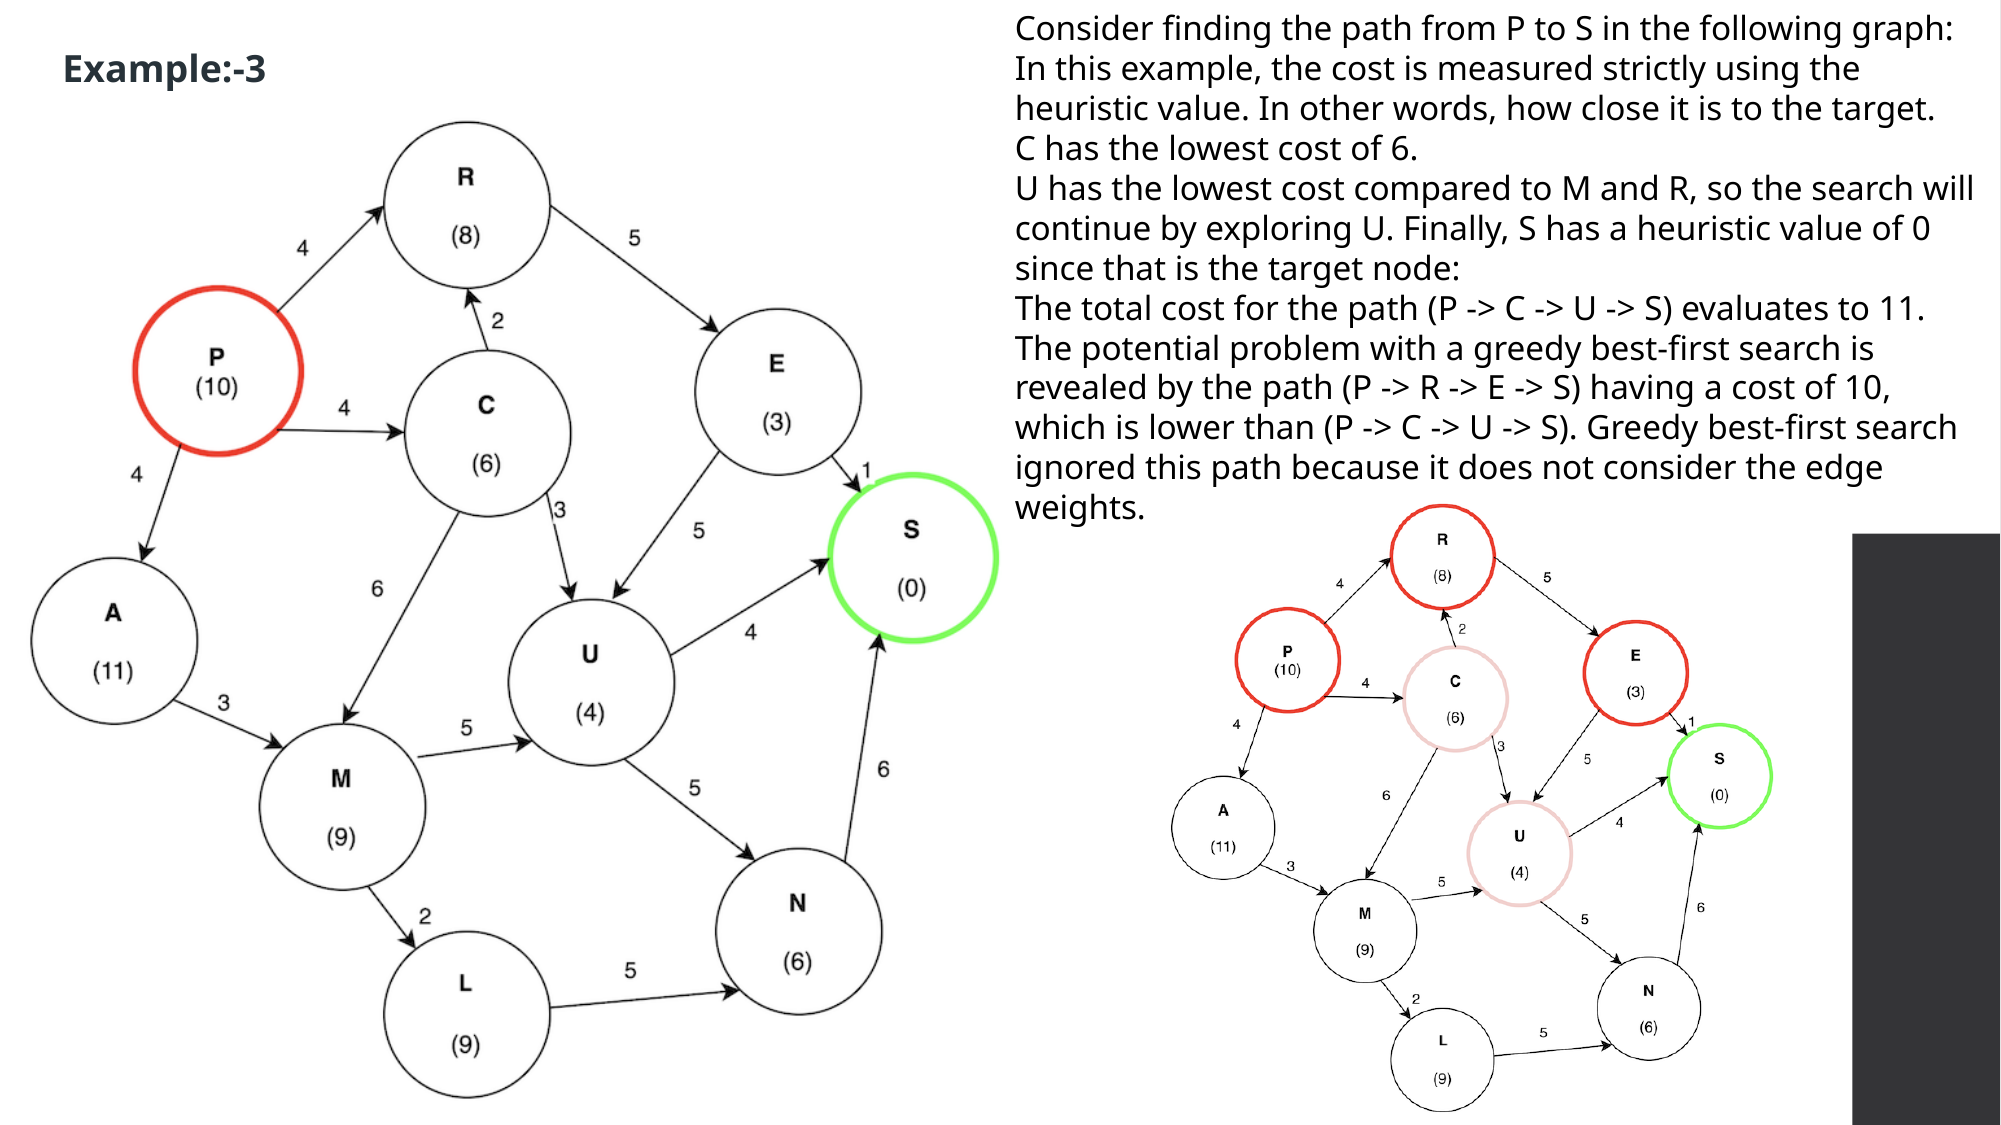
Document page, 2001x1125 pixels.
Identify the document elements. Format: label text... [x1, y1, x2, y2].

picture [1166, 499, 1779, 1115]
picture [18, 117, 1003, 1101]
text_box Consider finding the path from P to S in the following graph: In this example, the cost is measured strictly using the heuristic value. In other words, how close it is to the target. C has the lowest cost of 6. U has the lowest cost compared to M and R, so the search will continue by exploring U. Finally, S has a heuristic value of 0 since that is the target node: The total cost for the path (P -> C -> U -> S) evaluates to 11. The potential problem with a greedy best-first search is revealed by the path (P -> R -> E -> S) having a cost of 10, which is lower than (P -> C -> U -> S). Greedy best-first search ignored this path because it does not consider the edge weights. [999, 0, 2000, 534]
text_box Example:-3 [47, 37, 1050, 97]
